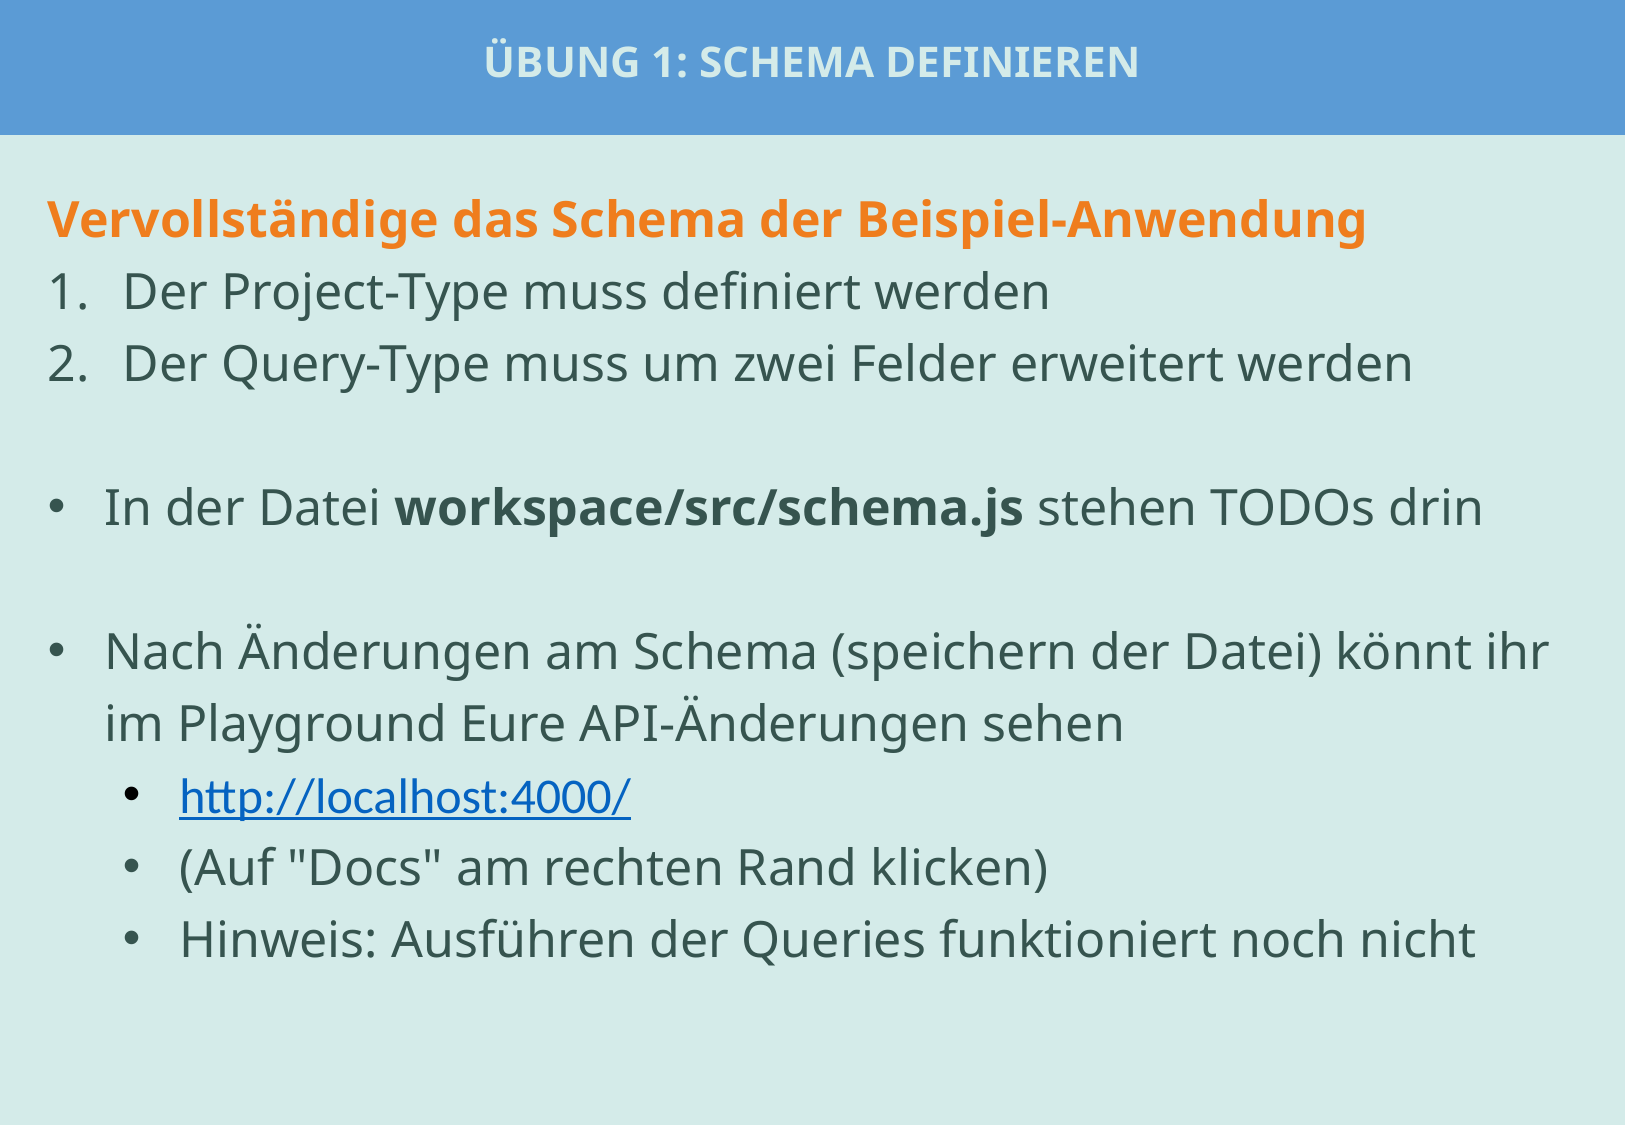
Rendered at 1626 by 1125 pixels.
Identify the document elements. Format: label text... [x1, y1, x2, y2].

text_box [0, 127, 1625, 136]
text_box Vervollständige das Schema der Beispiel-Anwendung Der Project-Type muss definiert werden Der Query-Type muss um zwei Felder erweitert werden In der Datei workspace/src/schema.js stehen TODOs drin Nach Änderungen am Schema (speichern der Datei) könnt ihr im Playground Eure API-Änderungen sehen http://localhost:4000/ (Auf "Docs" am rechten Rand klicken) Hinweis: Ausführen der Queries funktioniert noch nicht [33, 168, 1592, 1047]
title Übung 1: Schema Definieren [0, 0, 1625, 127]
